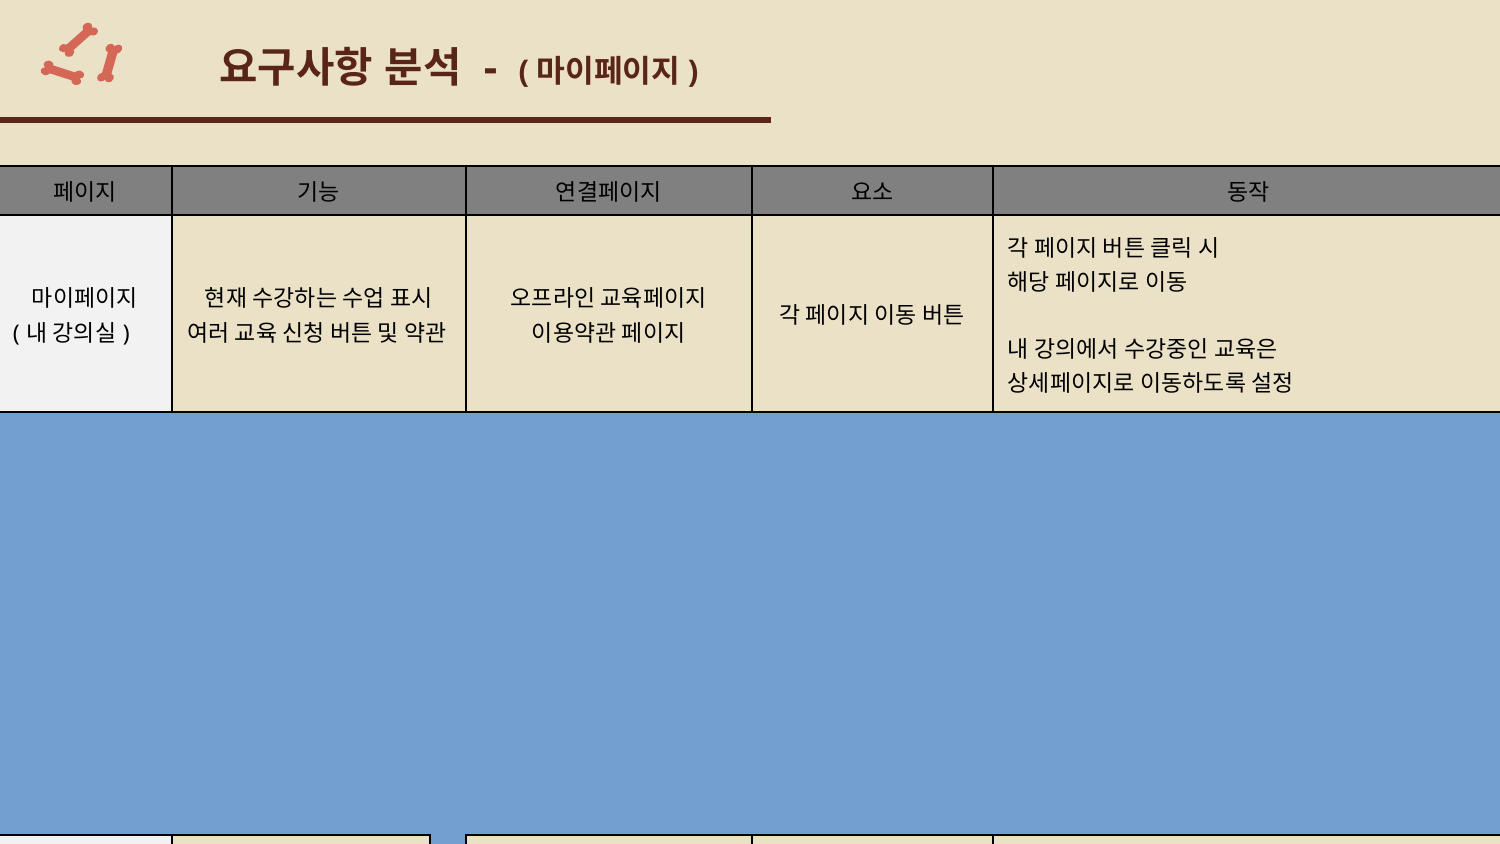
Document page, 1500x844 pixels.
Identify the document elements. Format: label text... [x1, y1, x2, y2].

table_cell 마이페이지 (내 강의실) [0, 216, 171, 411]
table_header 페이지 [0, 167, 171, 214]
table_cell 각 페이지 버튼 클릭 시 해당 페이지로 이동 내 강의에서 수강중인 교육은 상세페이지로 이동하도록 설정 [994, 216, 1500, 411]
table_header 동작 [994, 167, 1500, 214]
table_header 기능 [173, 167, 465, 214]
table_cell 현재 수강하는 수업 표시 여러 교육 신청 버튼 및 약관 [173, 216, 465, 411]
table_header 요소 [753, 167, 992, 214]
table_cell 오프라인 교육페이지 이용약관 페이지 [467, 216, 751, 411]
table_cell 마이페이지 (1:1 문의) [0, 836, 171, 844]
table_header 연결페이지 [467, 167, 751, 214]
table_cell 글쓰기 버튼 클릭 시 글쓰기 폼으로 이동 [753, 836, 992, 844]
title 요구사항 분석 - (마이페이지) [0, 25, 918, 120]
table_cell 각 페이지 이동 버튼 [753, 216, 992, 411]
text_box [39, 25, 130, 86]
table_cell 1:1문의 글쓰기 페이지 [467, 836, 751, 844]
table_cell 회원이 관리자에게만 보여지는 게시글 작성 [173, 836, 429, 844]
table_cell 문의유형 여러 선택사항 선택 주문 번호 클릭 시 주문내역 선택 가능 100mb이하의 파일만 첨부하도록 설정 [994, 836, 1500, 844]
